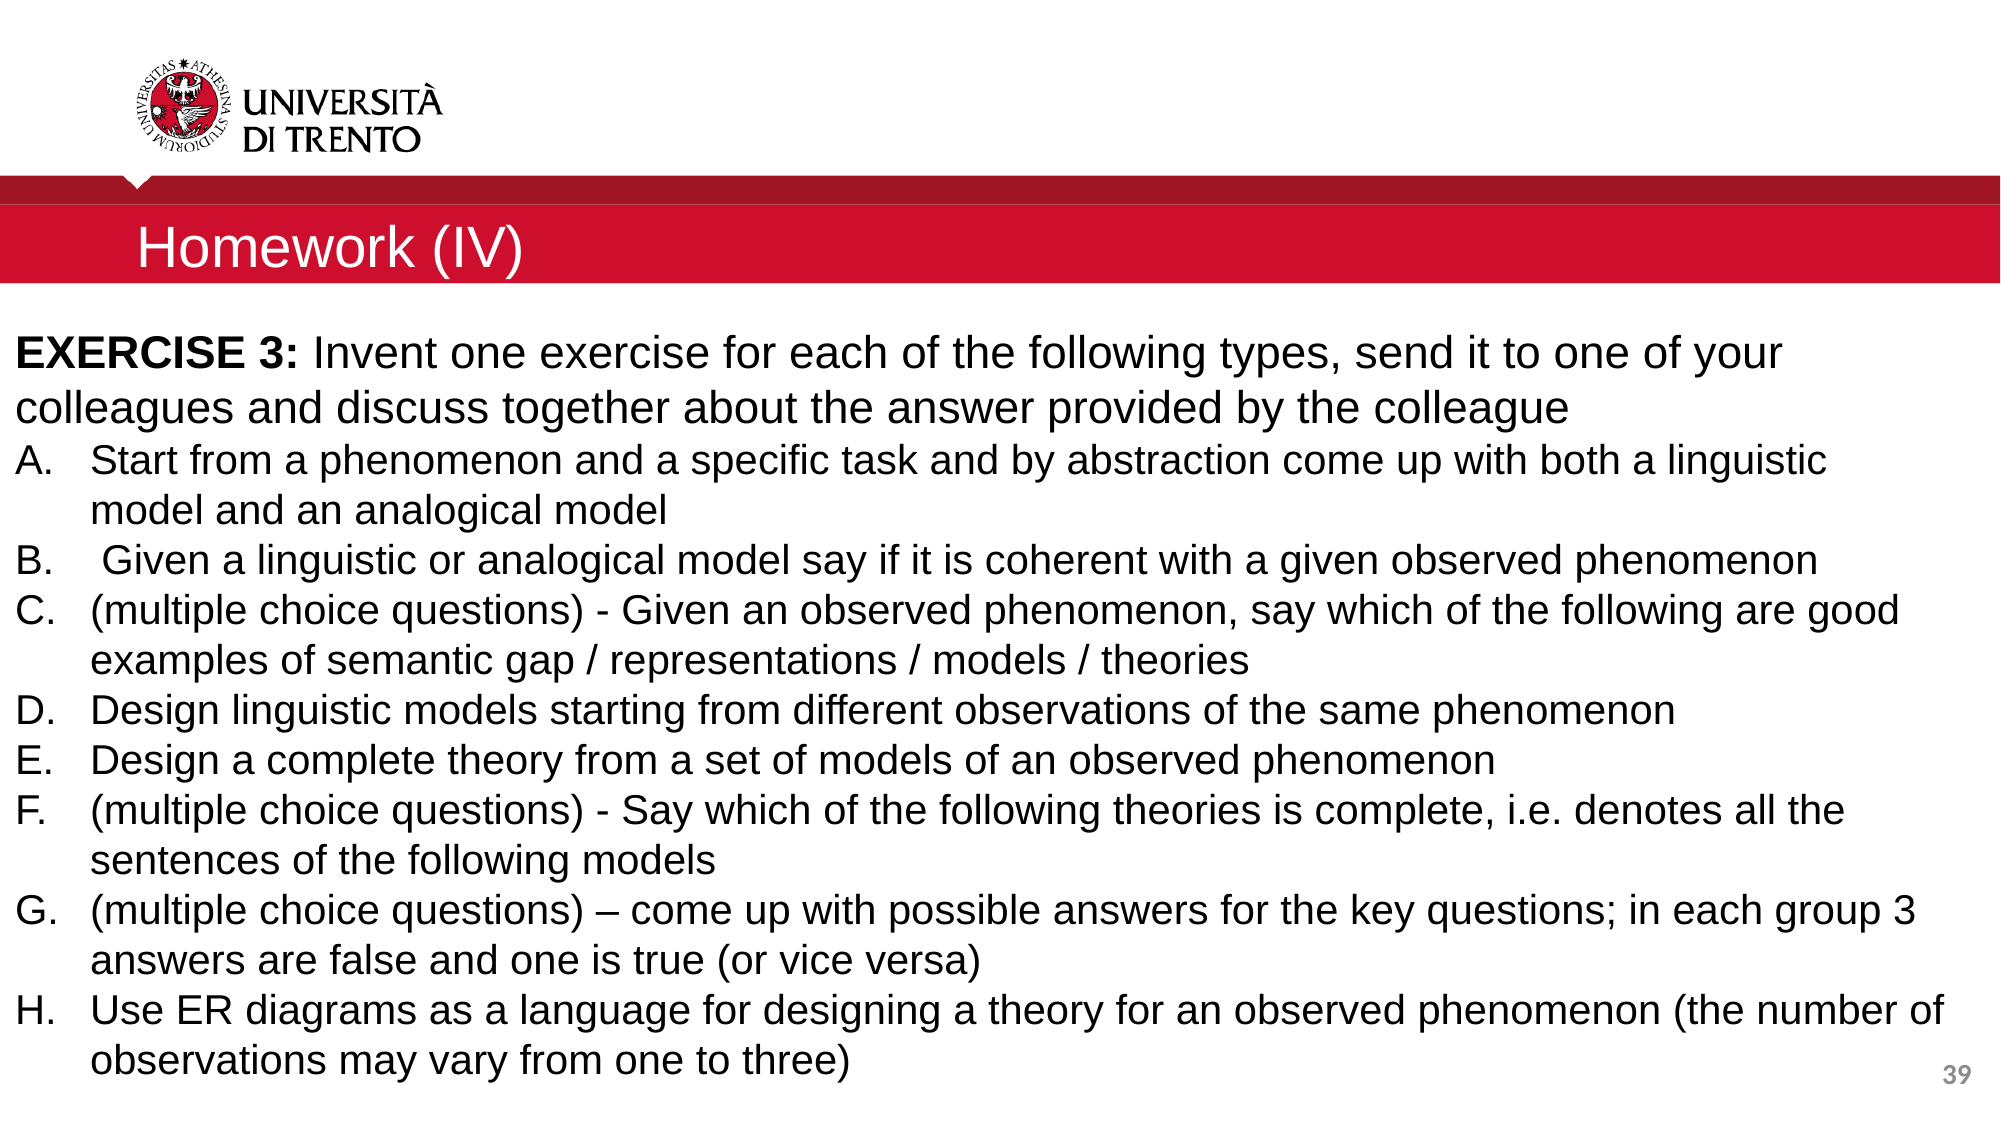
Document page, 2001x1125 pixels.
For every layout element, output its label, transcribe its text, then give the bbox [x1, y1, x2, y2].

picture [0, 0, 2001, 1125]
slide_number 39 [1536, 1042, 1987, 1103]
list Homework (IV) [121, 209, 1858, 280]
text_box EXERCISE 3: Invent one exercise for each of the following types, send it to one of your colleagues and discuss together about the answer provided by the colleague Start from a phenomenon and a specific task and by abstraction come up with both a linguistic model and an analogical model Given a linguistic or analogical model say if it is coherent with a given observed phenomenon (multiple choice questions) - Given an observed phenomenon, say which of the following are good examples of semantic gap / representations / models / theories Design linguistic models starting from different observations of the same phenomenon Design a complete theory from a set of models of an observed phenomenon (multiple choice questions) - Say which of the following theories is complete, i.e. denotes all the sentences of the following models (multiple choice questions) – come up with possible answers for the key questions; in each group 3 answers are false and one is true (or vice versa) Use ER diagrams as a language for designing a theory for an observed phenomenon (the number of observations may vary from one to three) [0, 315, 1965, 1091]
